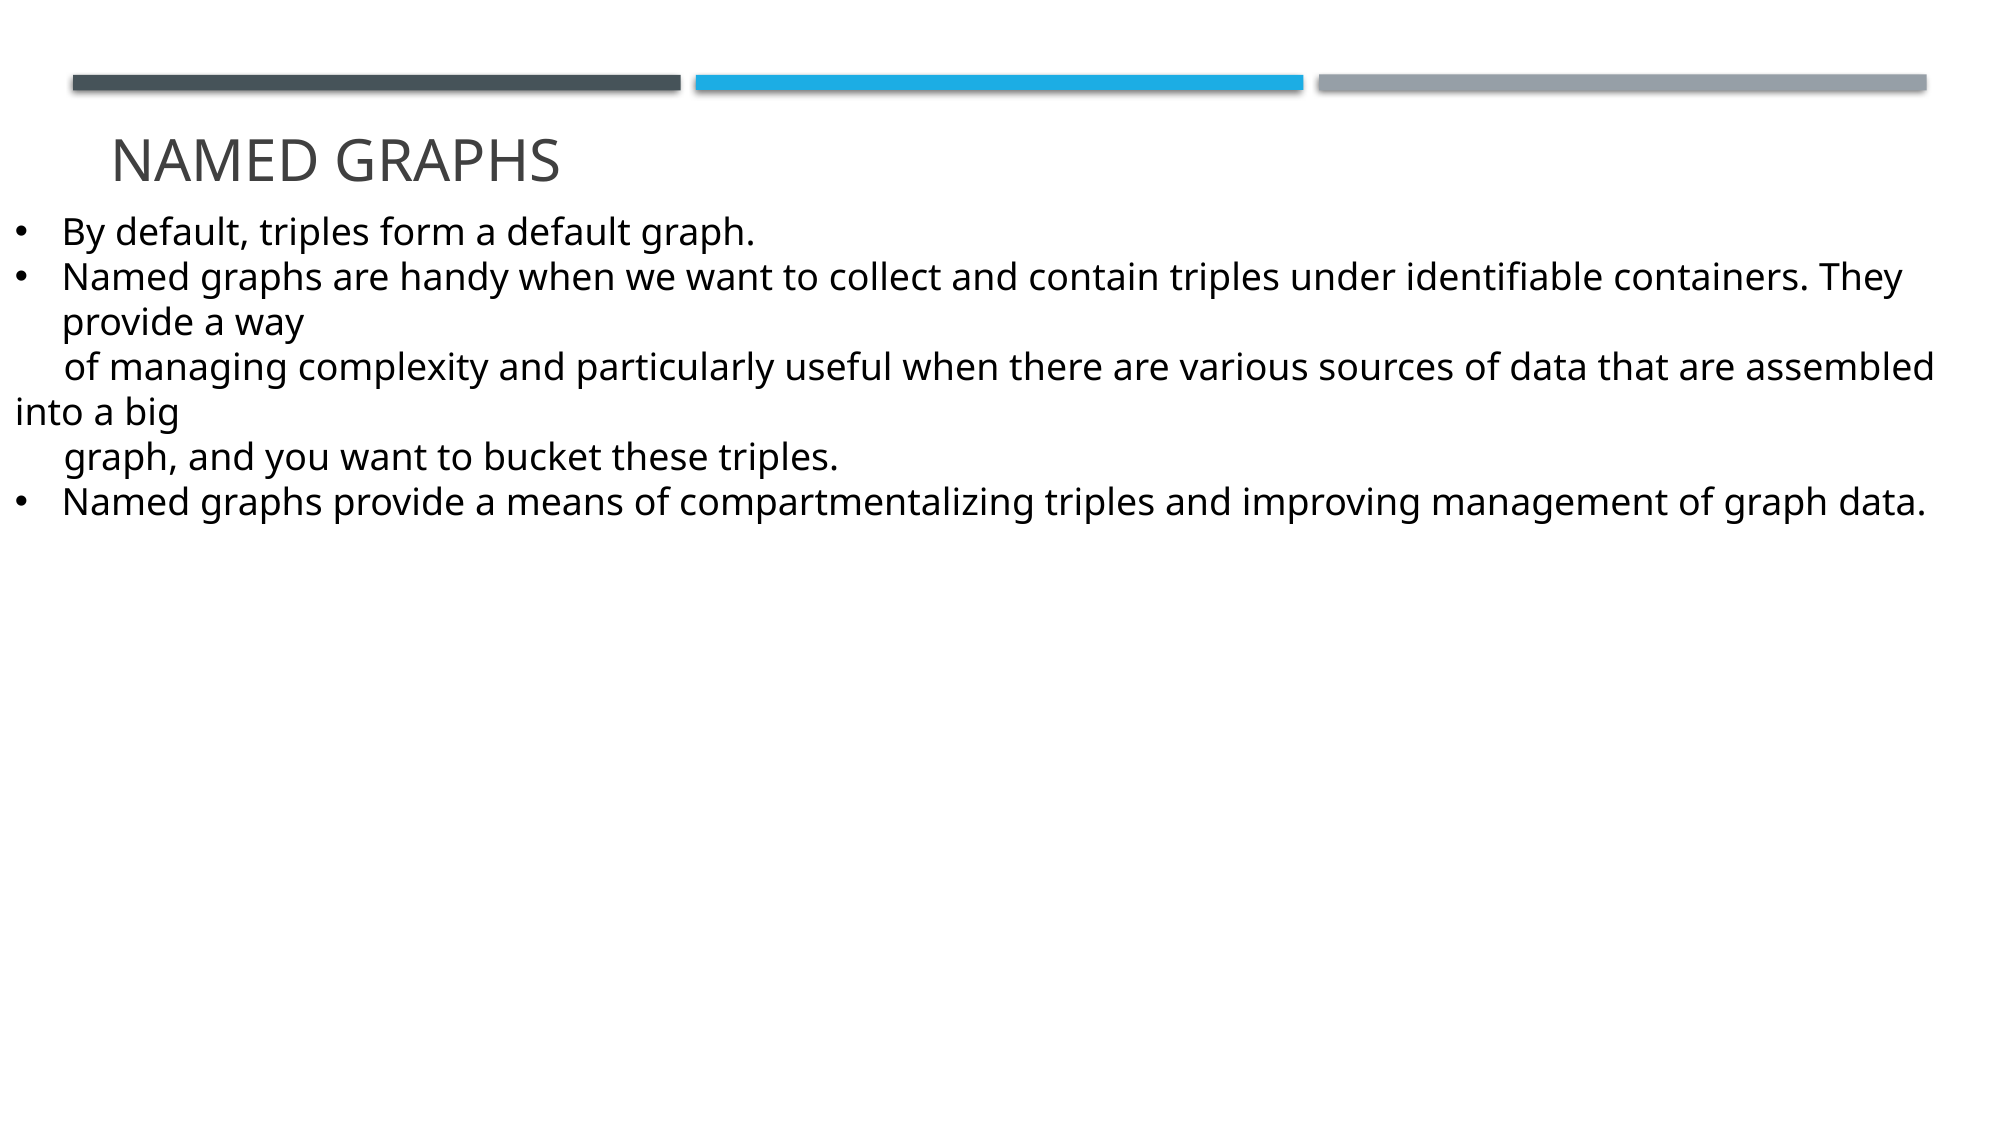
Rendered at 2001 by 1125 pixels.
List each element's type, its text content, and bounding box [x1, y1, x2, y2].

text_box By default, triples form a default graph. Named graphs are handy when we want to collect and contain triples under identifiable containers. They provide a way of managing complexity and particularly useful when there are various sources of data that are assembled into a big graph, and you want to bucket these triples. Named graphs provide a means of compartmentalizing triples and improving management of graph data. [0, 200, 2000, 531]
title NAMED GRAPHS [95, 115, 1905, 200]
